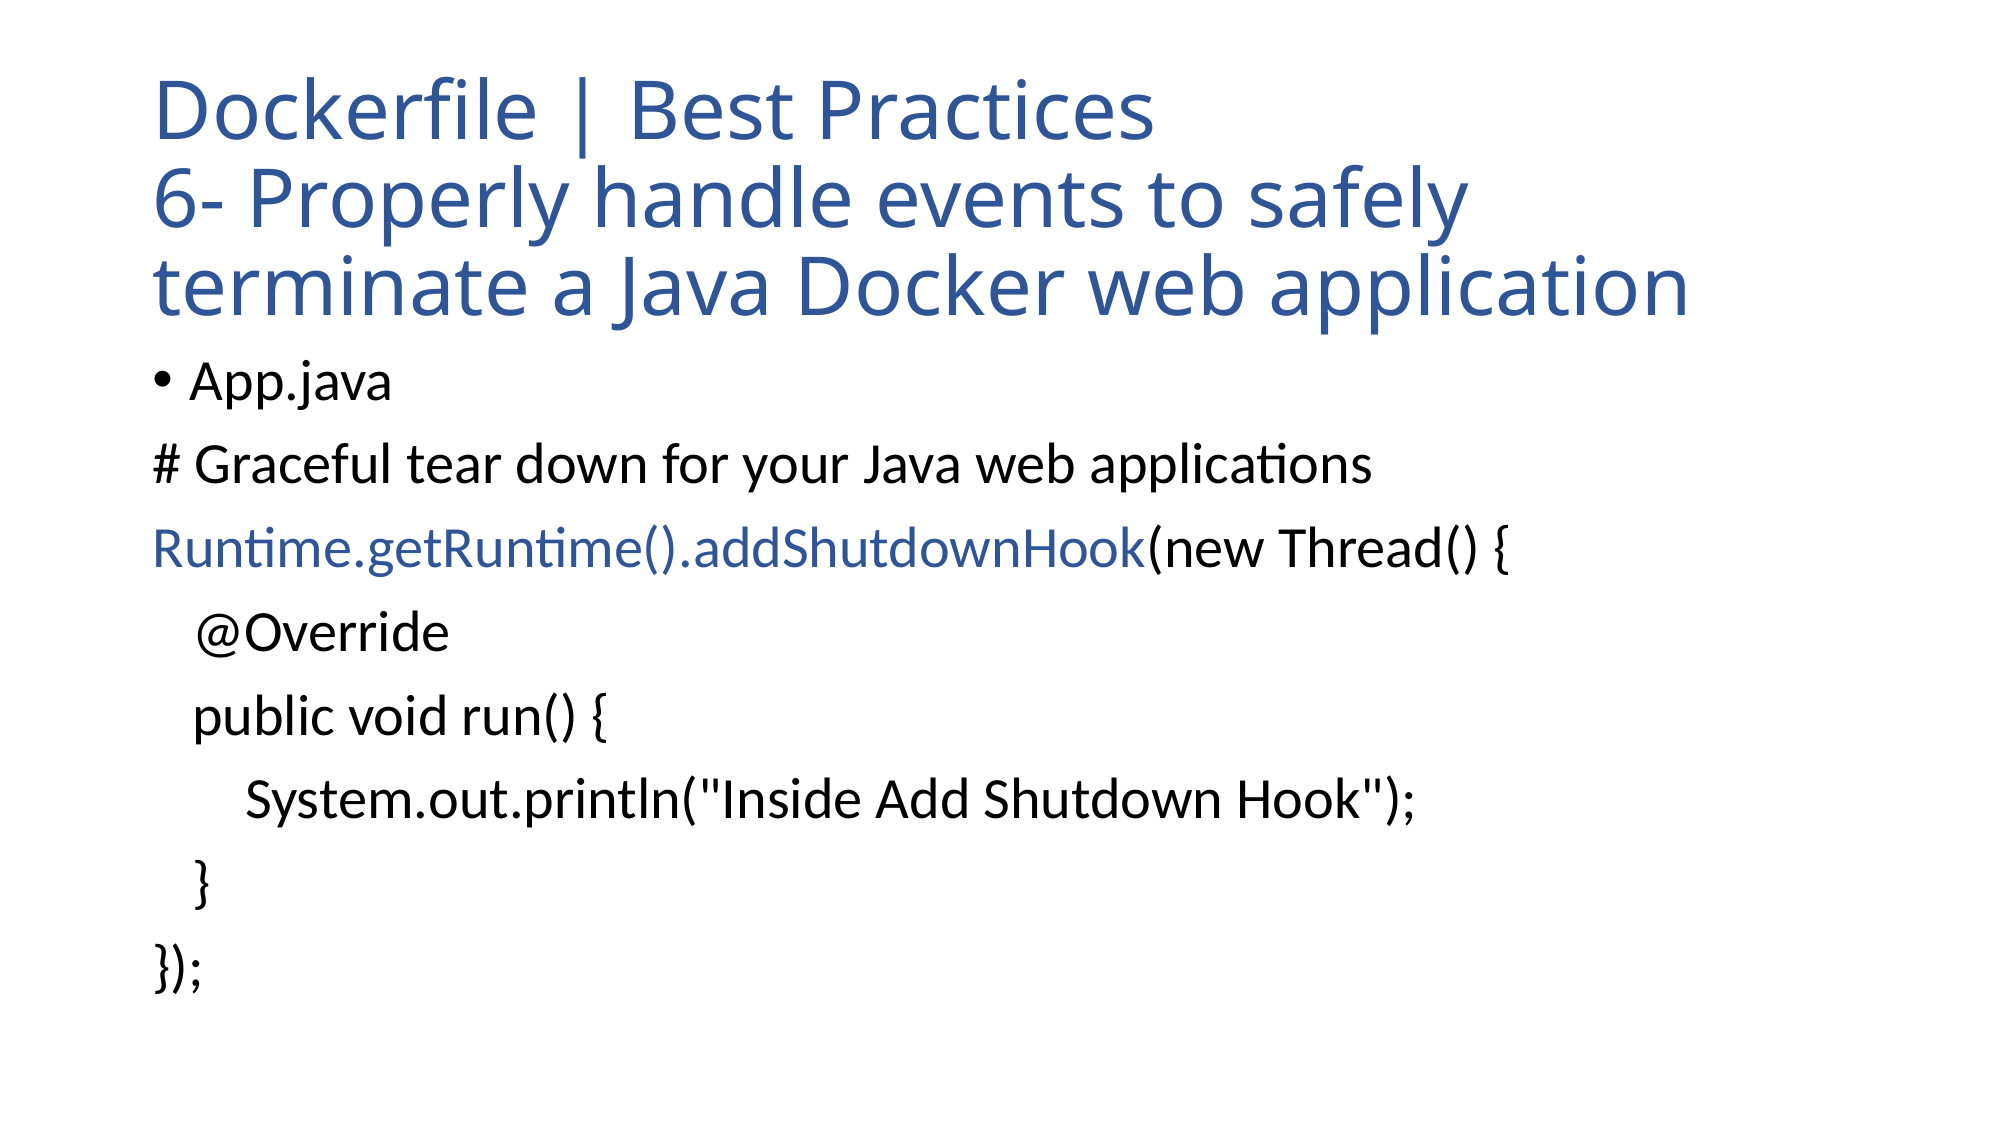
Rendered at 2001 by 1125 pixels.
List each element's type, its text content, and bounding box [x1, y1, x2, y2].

list App.java # Graceful tear down for your Java web applications Runtime.getRuntime().addShutdownHook(new Thread() { @Override public void run() { System.out.println("Inside Add Shutdown Hook"); } }); [137, 342, 1863, 1086]
title Dockerfile | Best Practices 6- Properly handle events to safely terminate a Java Docker web application [137, 59, 1863, 342]
